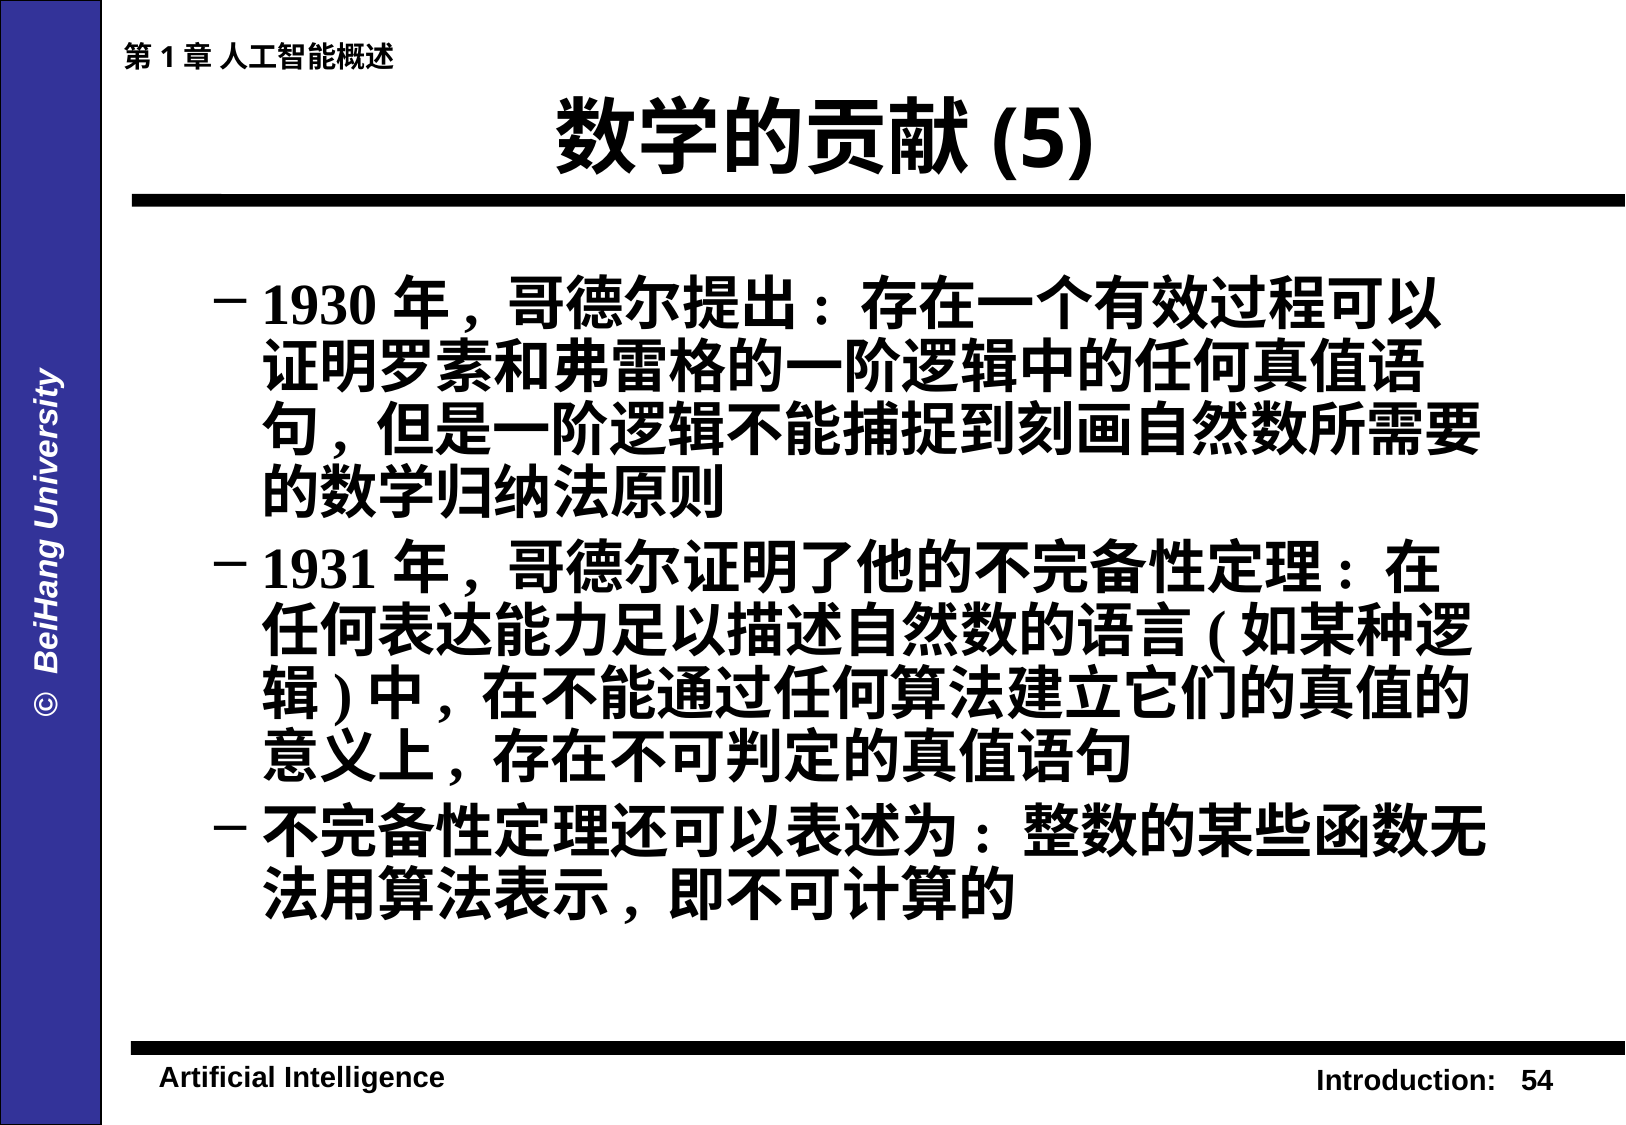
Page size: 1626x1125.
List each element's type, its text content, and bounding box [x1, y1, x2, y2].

text_box 第1章 人工智能概述 [0, 30, 519, 81]
title 数学的贡献(5) [134, 69, 1516, 200]
list 1930年, 哥德尔提出: 存在一个有效过程可以证明罗素和弗雷格的一阶逻辑中的任何真值语句, 但是一阶逻辑不能捕捉到刻画自然数所需要的数学归纳法原则 1931年, 哥德尔证明了他的不完备性定理: 在任何表达能力足以描述自然数的语言(如某种逻辑)中, 在不能通过任何算法建立它们的真值的意义上, 存在不可判定的真值语句 不完备性定理还可以表述为: 整数的某些函数无法用算法表示, 即不可计算的 [124, 267, 1506, 1002]
